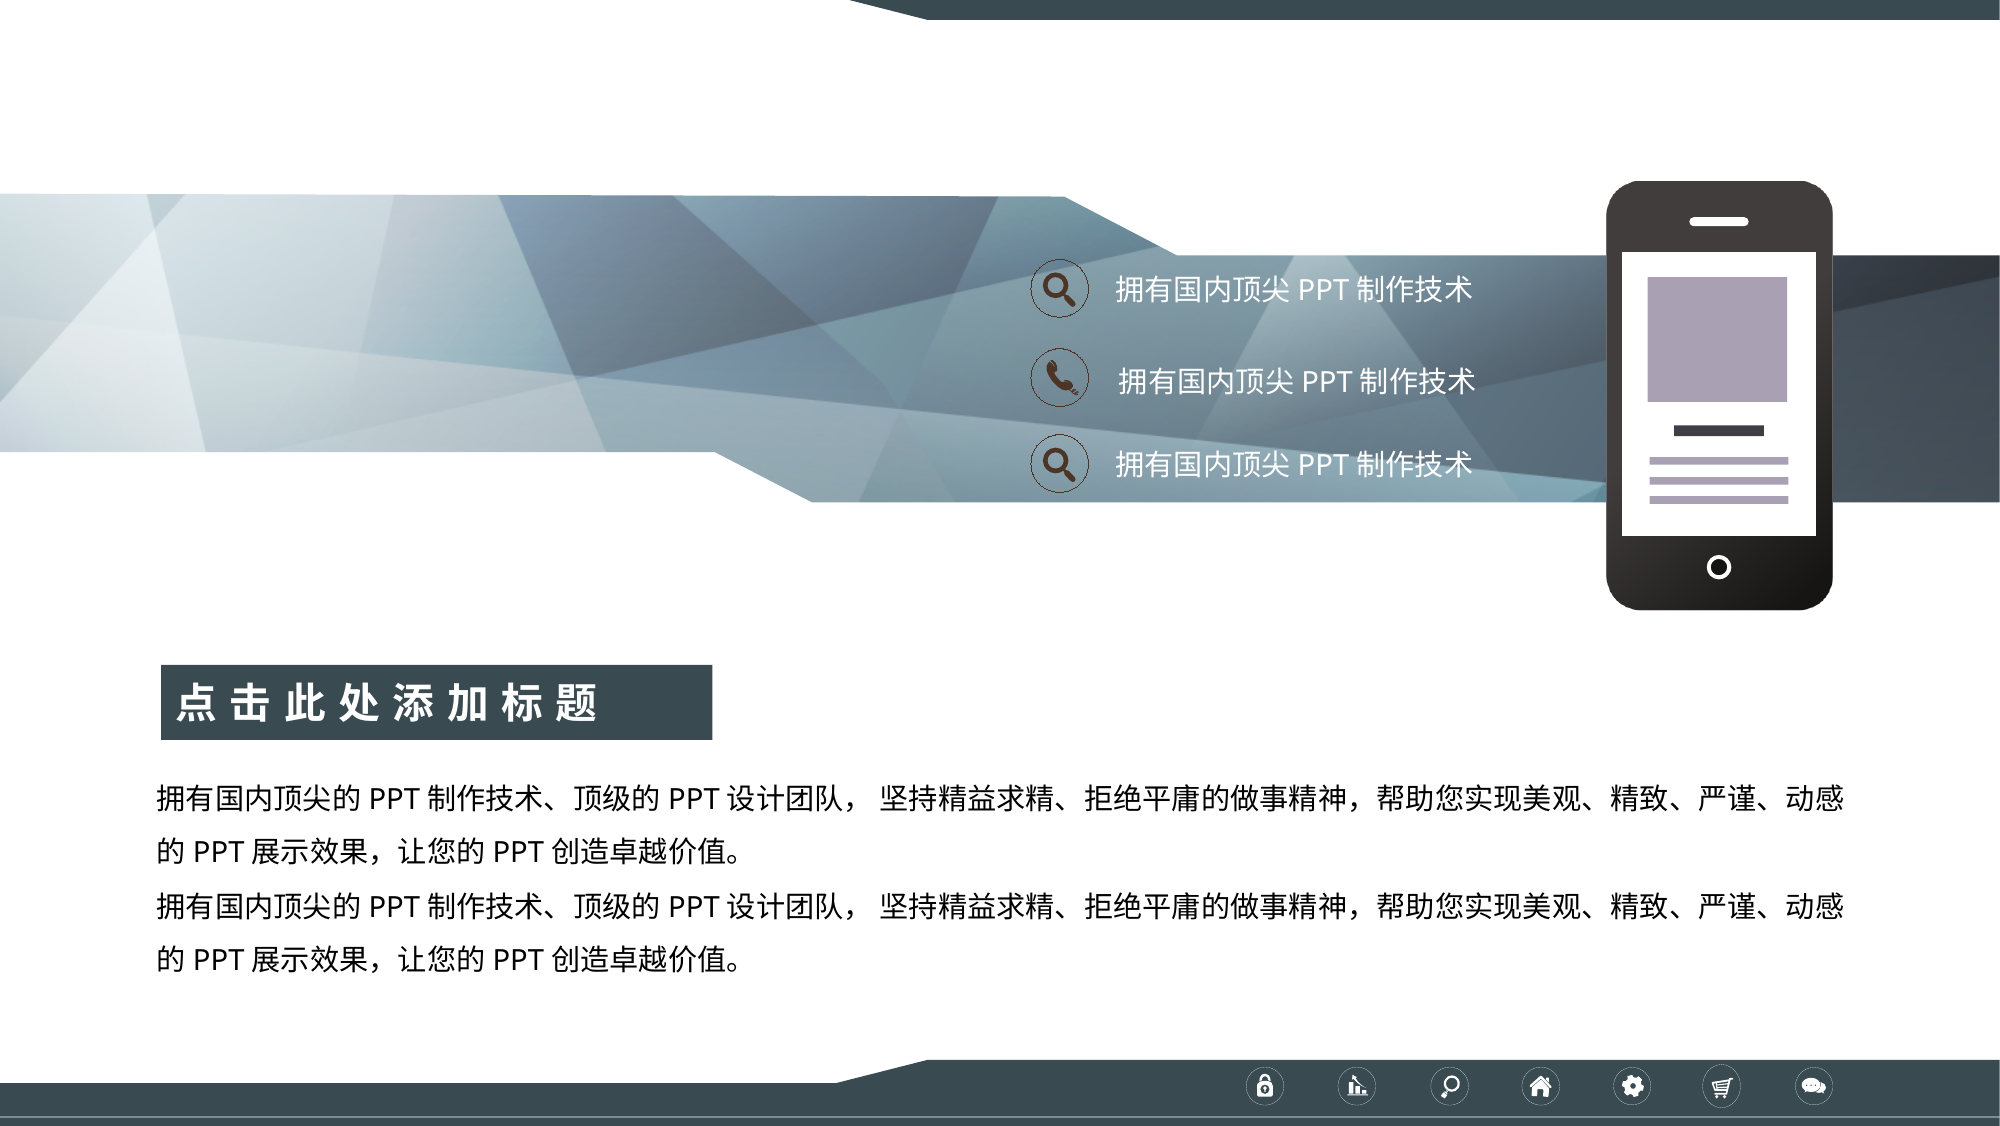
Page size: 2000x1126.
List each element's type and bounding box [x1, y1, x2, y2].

text_box [1030, 348, 1494, 407]
text_box [161, 664, 713, 740]
text_box [1030, 259, 1494, 318]
text_box [844, 0, 2000, 21]
text_box [141, 755, 1867, 986]
text_box [1030, 434, 1494, 493]
text_box [0, 1059, 2000, 1126]
picture [0, 193, 1606, 503]
picture [1833, 193, 2000, 503]
text_box [1606, 181, 1833, 611]
